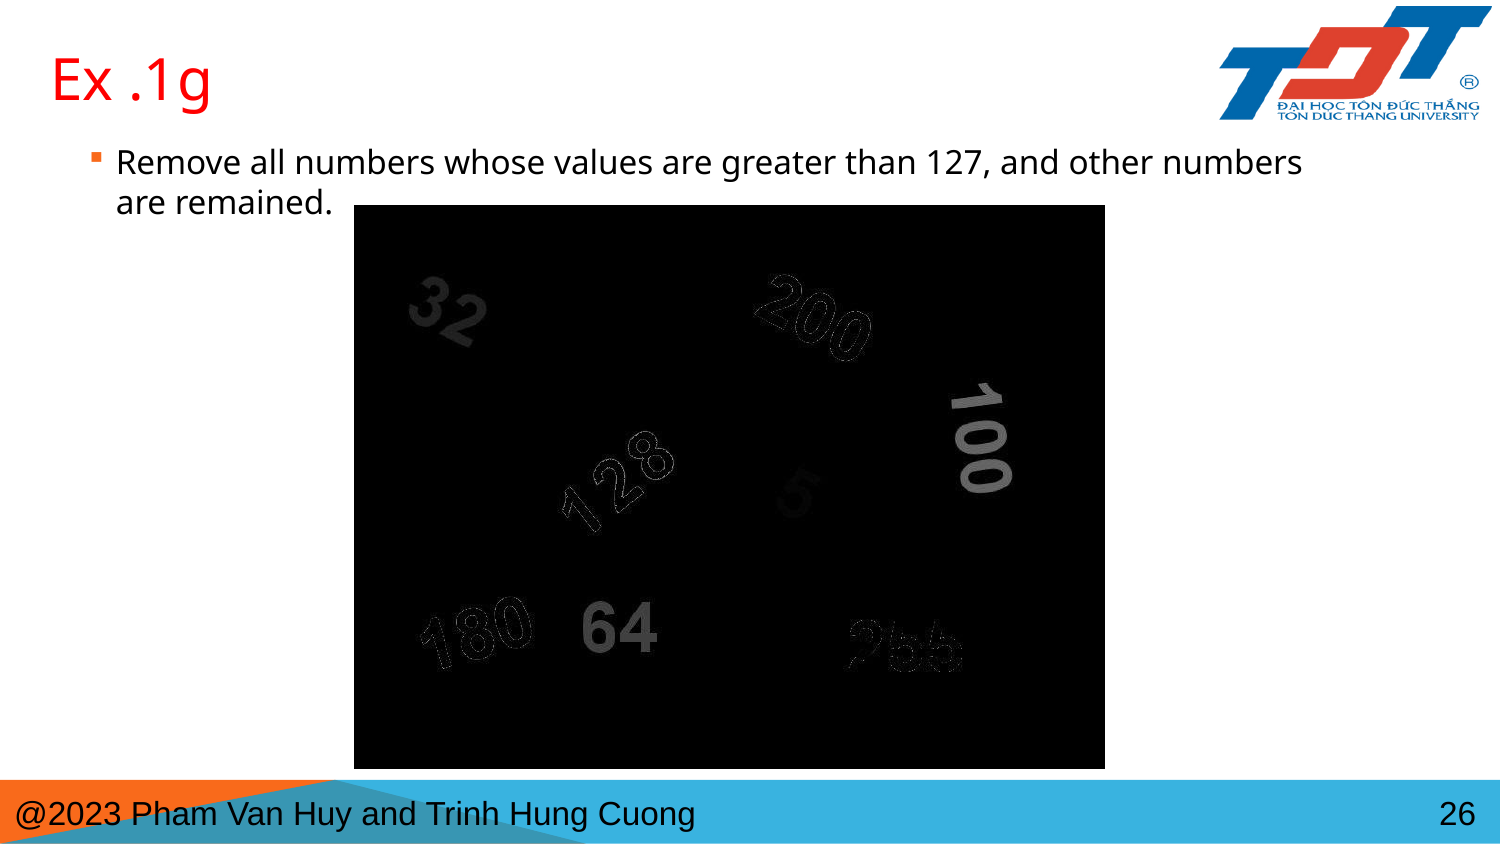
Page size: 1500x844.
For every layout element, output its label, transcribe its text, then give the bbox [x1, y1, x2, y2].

picture [353, 205, 1105, 769]
list Remove all numbers whose values are greater than 127, and other numbers are remained. [34, 133, 1378, 771]
picture [1219, 6, 1492, 120]
title Ex .1g [34, 43, 1269, 111]
